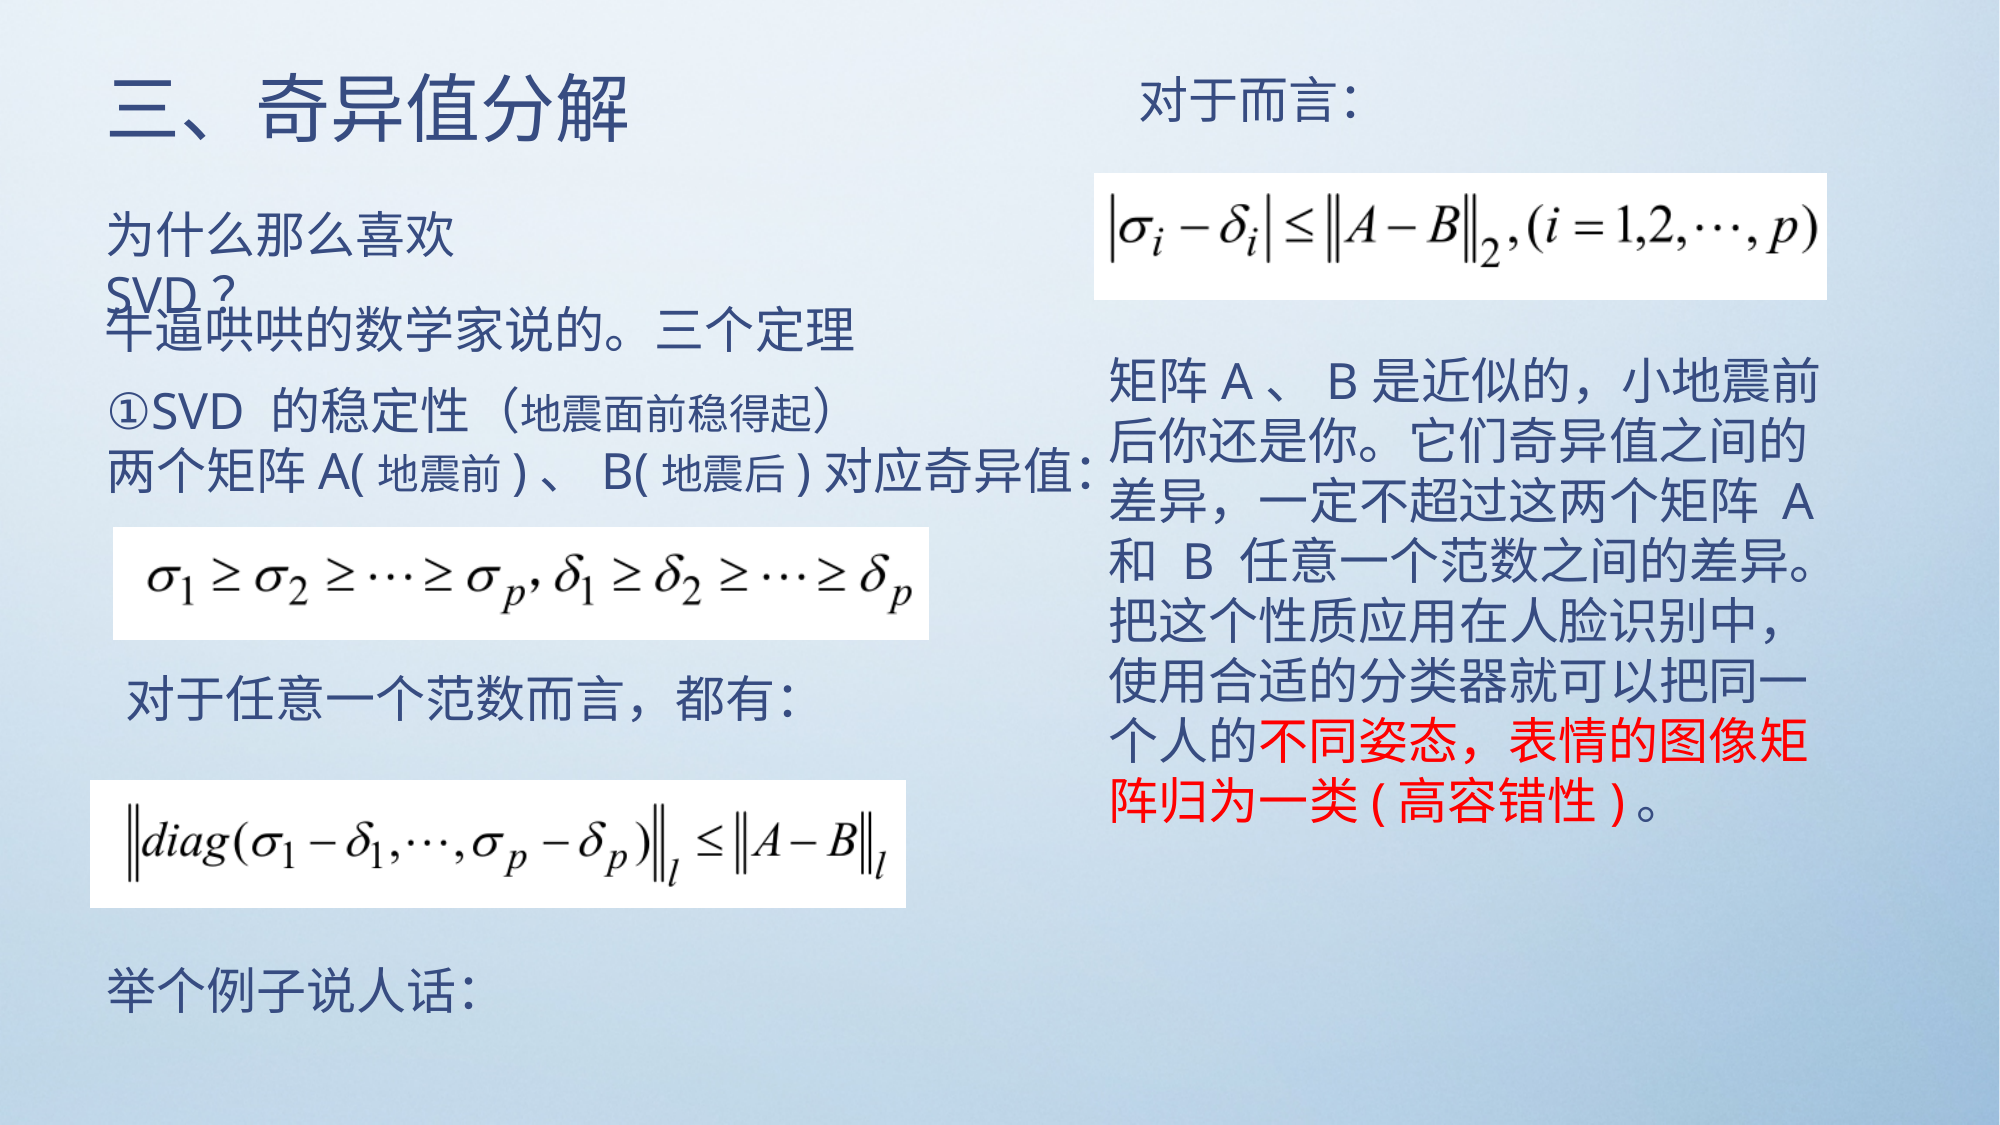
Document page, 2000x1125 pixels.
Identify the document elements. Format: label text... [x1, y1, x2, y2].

text_box ①SVD 的稳定性（地震面前稳得起） 两个矩阵A(地震前)、B(地震后)对应奇异值： [91, 371, 1094, 507]
text_box 对于任意一个范数而言，都有： [110, 660, 835, 736]
text_box 三、奇异值分解 [90, 54, 669, 160]
text_box 为什么那么喜欢SVD？ [90, 196, 610, 290]
text_box 矩阵A、B是近似的，小地震前后你还是你。它们奇异值之间的差异，一定不超过这两个矩阵 A 和 B 任意一个范数之间的差异。把这个性质应用在人脸识别中，使用合适的分类器就可以把同一个人的不同姿态，表情的图像矩阵归为一类(高容错性)。 [1094, 342, 1839, 837]
text_box 举个例子说人话： [91, 952, 610, 1027]
picture [0, 0, 2000, 1125]
text_box 牛逼哄哄的数学家说的。三个定理 [90, 290, 894, 366]
